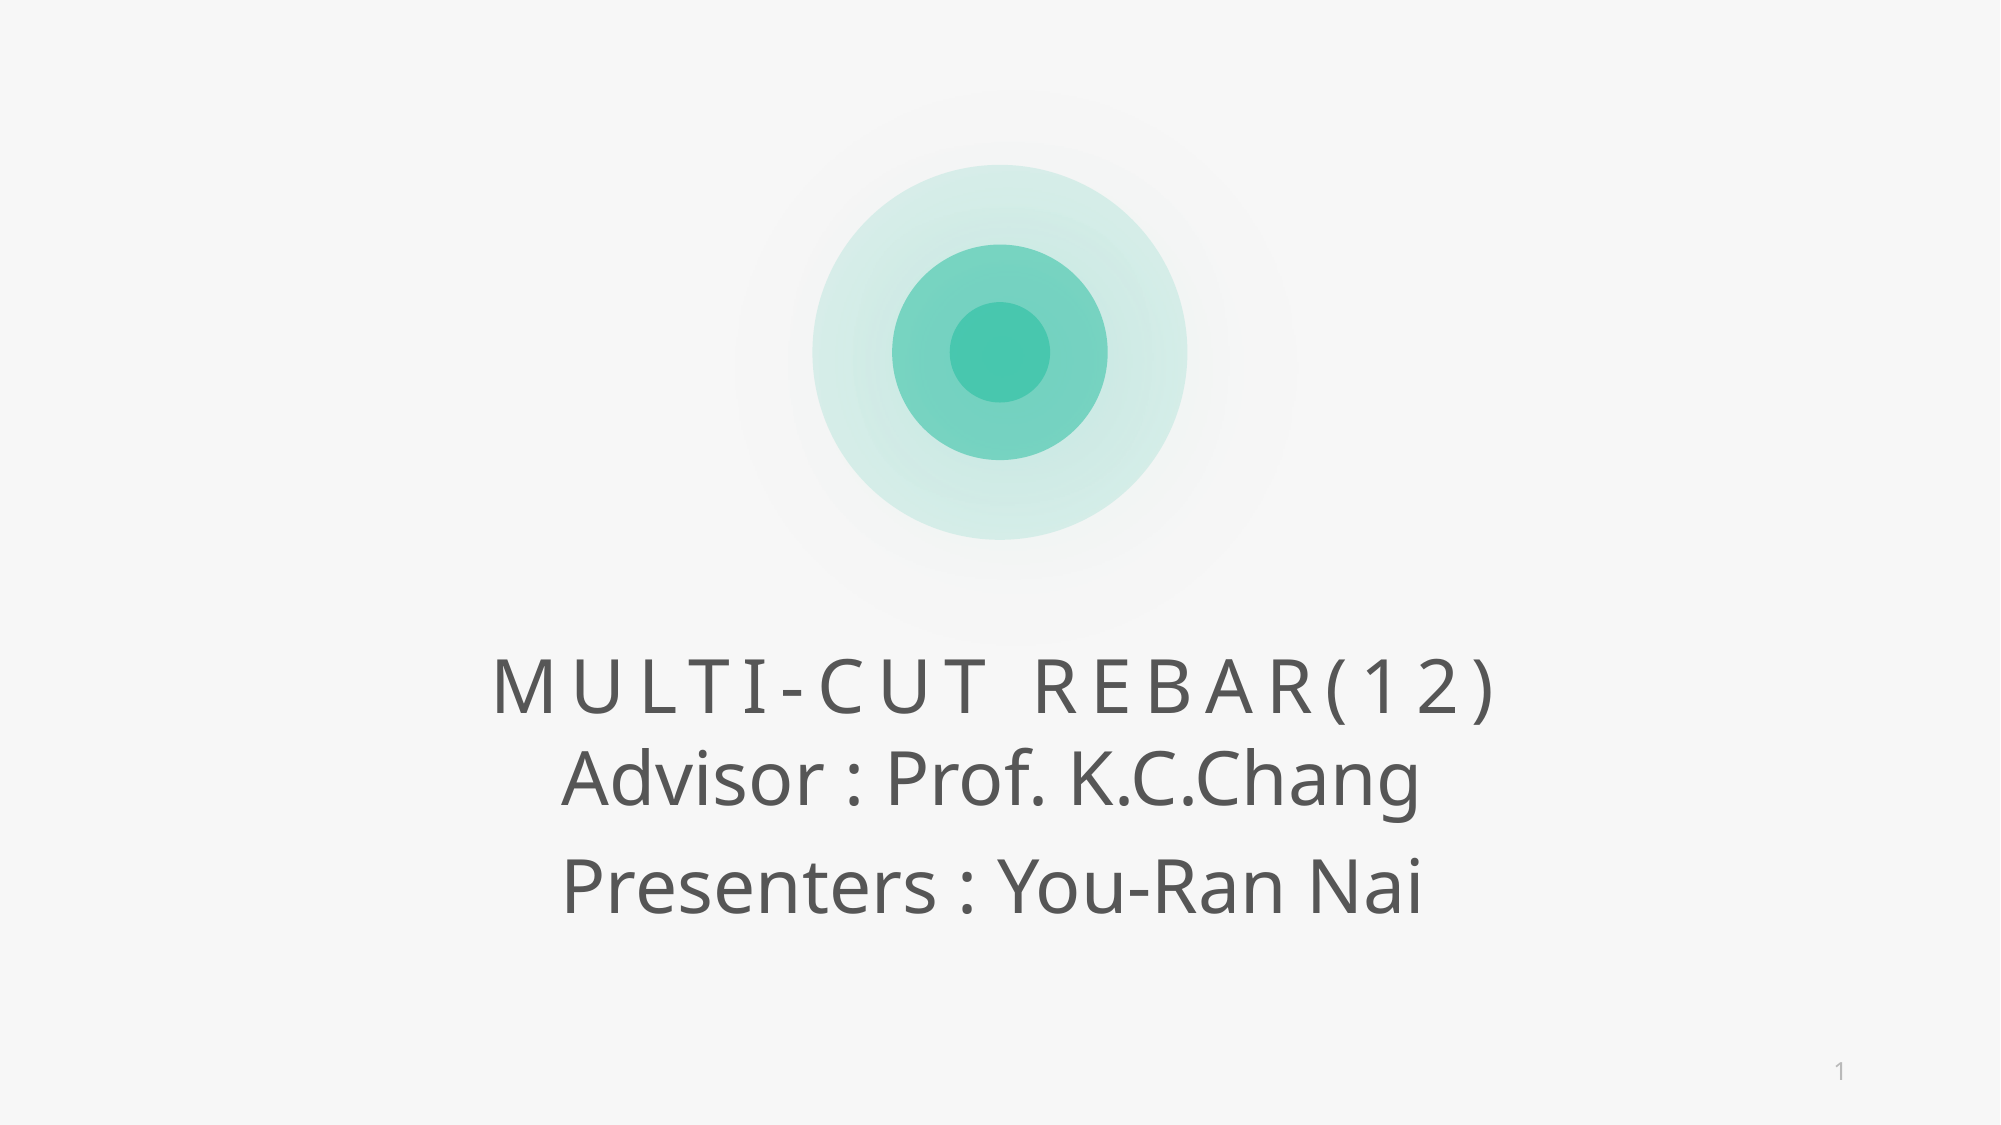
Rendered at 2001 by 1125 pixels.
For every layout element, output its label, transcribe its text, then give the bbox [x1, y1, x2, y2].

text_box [812, 164, 1188, 540]
text_box Advisor : Prof. K.C.Chang Presenters : You-Ran Nai [408, 705, 1592, 936]
slide_number 1 [1412, 1042, 1863, 1103]
text_box MULTI-CUT REBAR(12) [408, 612, 1592, 705]
